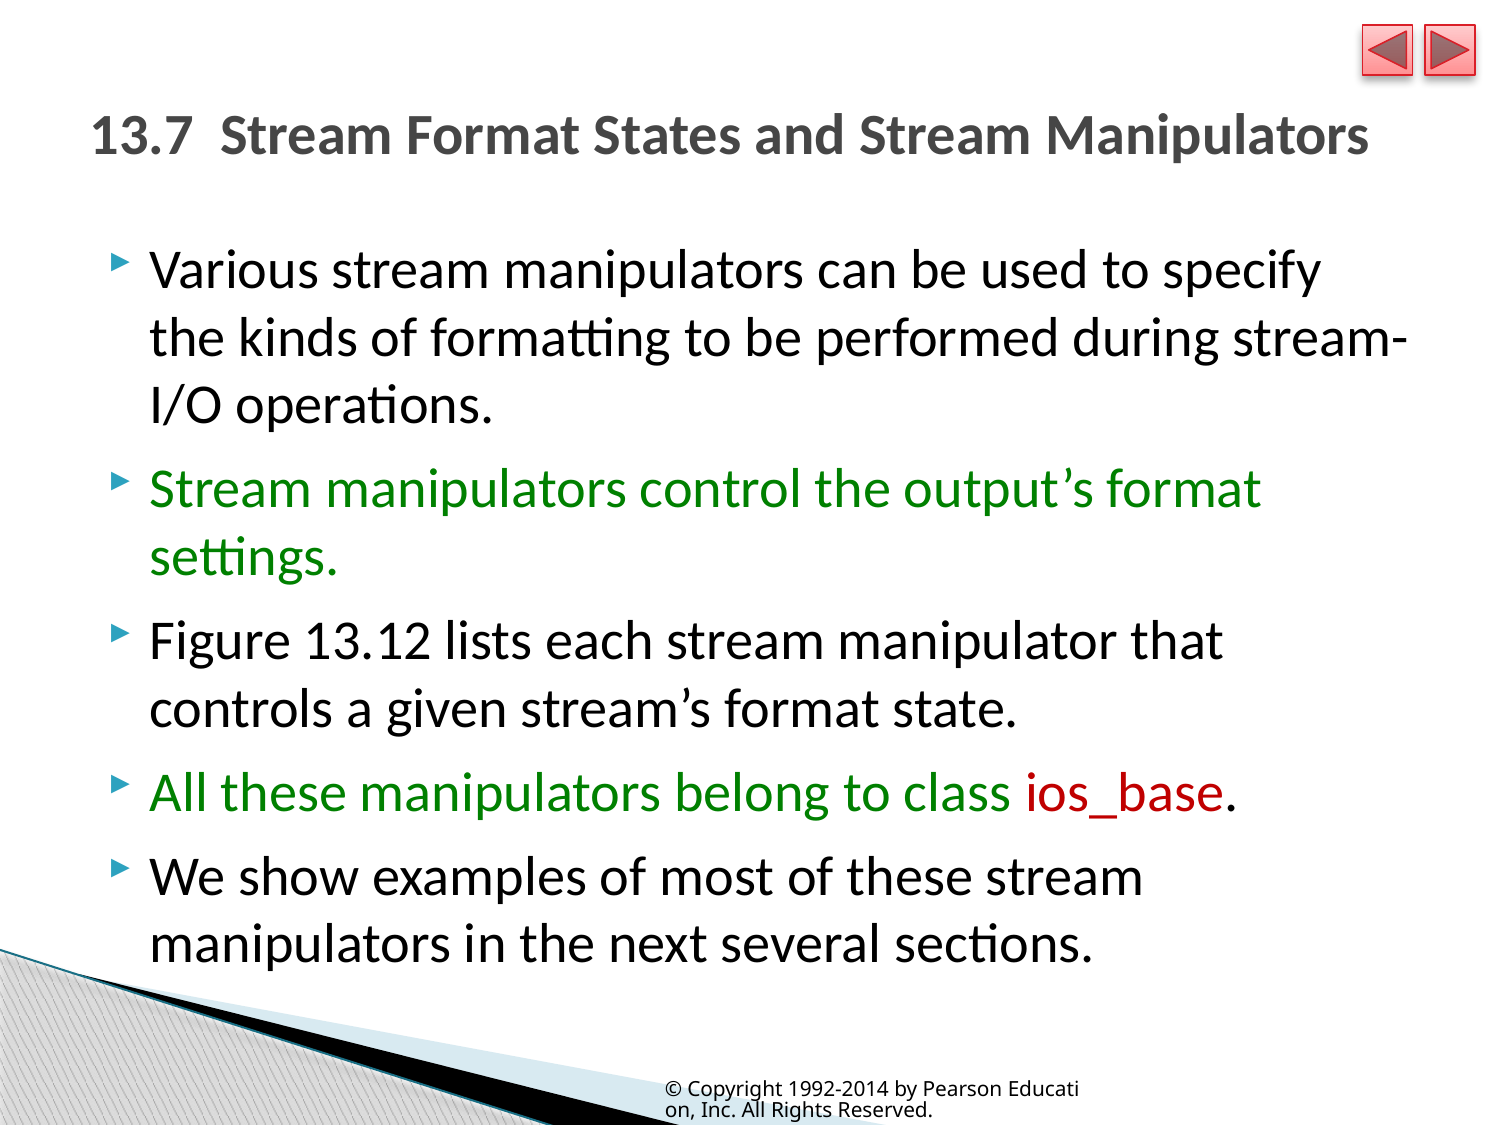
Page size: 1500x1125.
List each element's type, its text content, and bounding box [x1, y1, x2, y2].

list Various stream manipulators can be used to specify the kinds of formatting to be performed during stream-I/O operations. Stream manipulators control the output’s format settings. Figure 13.12 lists each stream manipulator that controls a given stream’s format state. All these manipulators belong to class ios_base. We show examples of most of these stream manipulators in the next several sections. [75, 224, 1425, 968]
title 13.7 Stream Format States and Stream Manipulators [75, 37, 1425, 224]
footer © Copyright 1992-2014 by Pearson Education, Inc. All Rights Reserved. [650, 1051, 1105, 1112]
